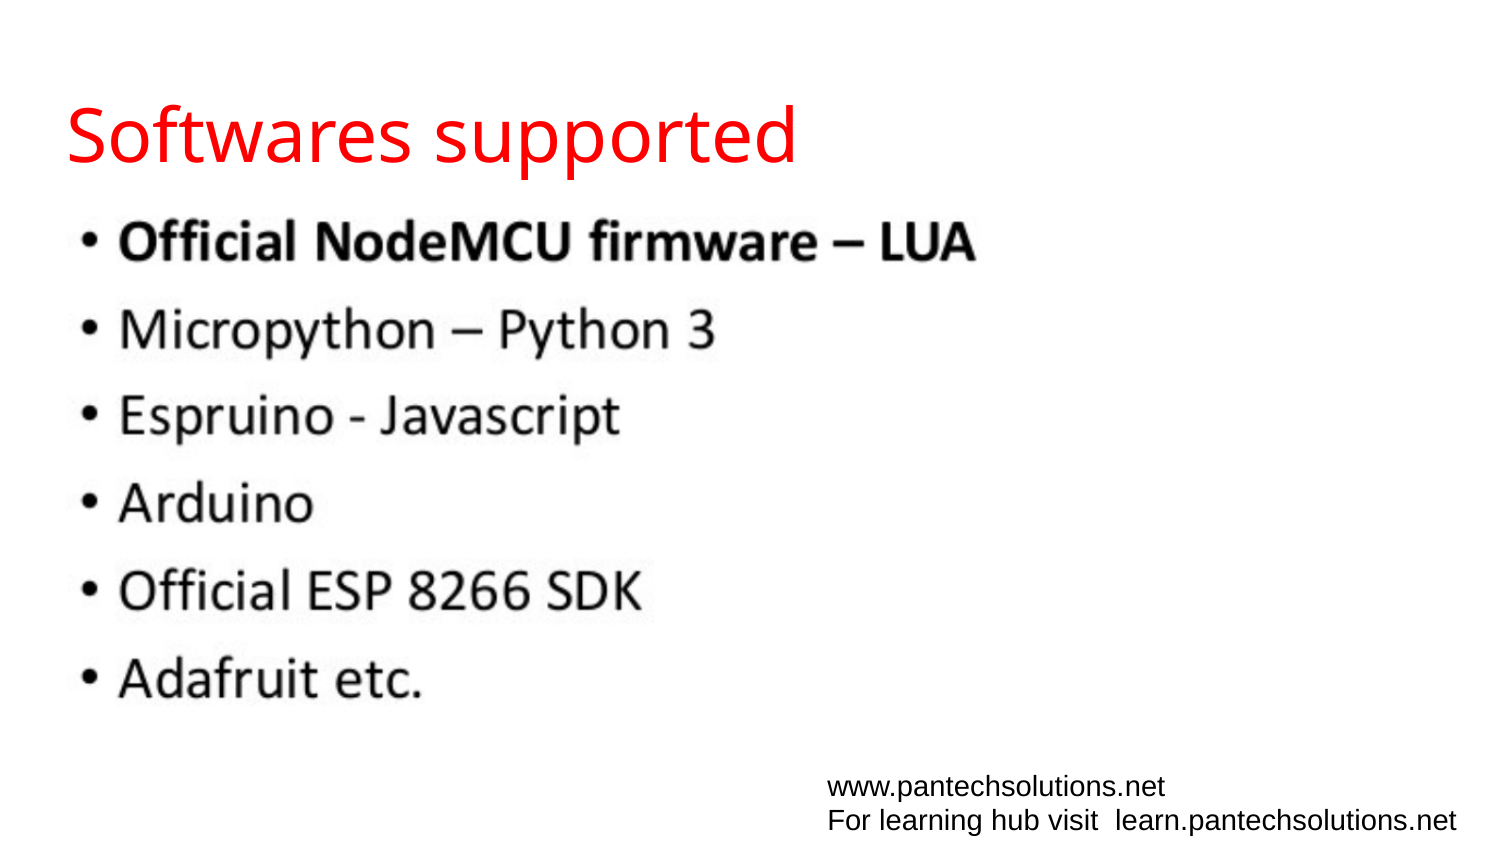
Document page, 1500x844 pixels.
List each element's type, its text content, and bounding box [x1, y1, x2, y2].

slide_number www.pantechsolutions.net For learning hub visit learn.pantechsolutions.net [812, 759, 1500, 797]
title Softwares supported [51, 72, 1449, 167]
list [59, 182, 1040, 744]
